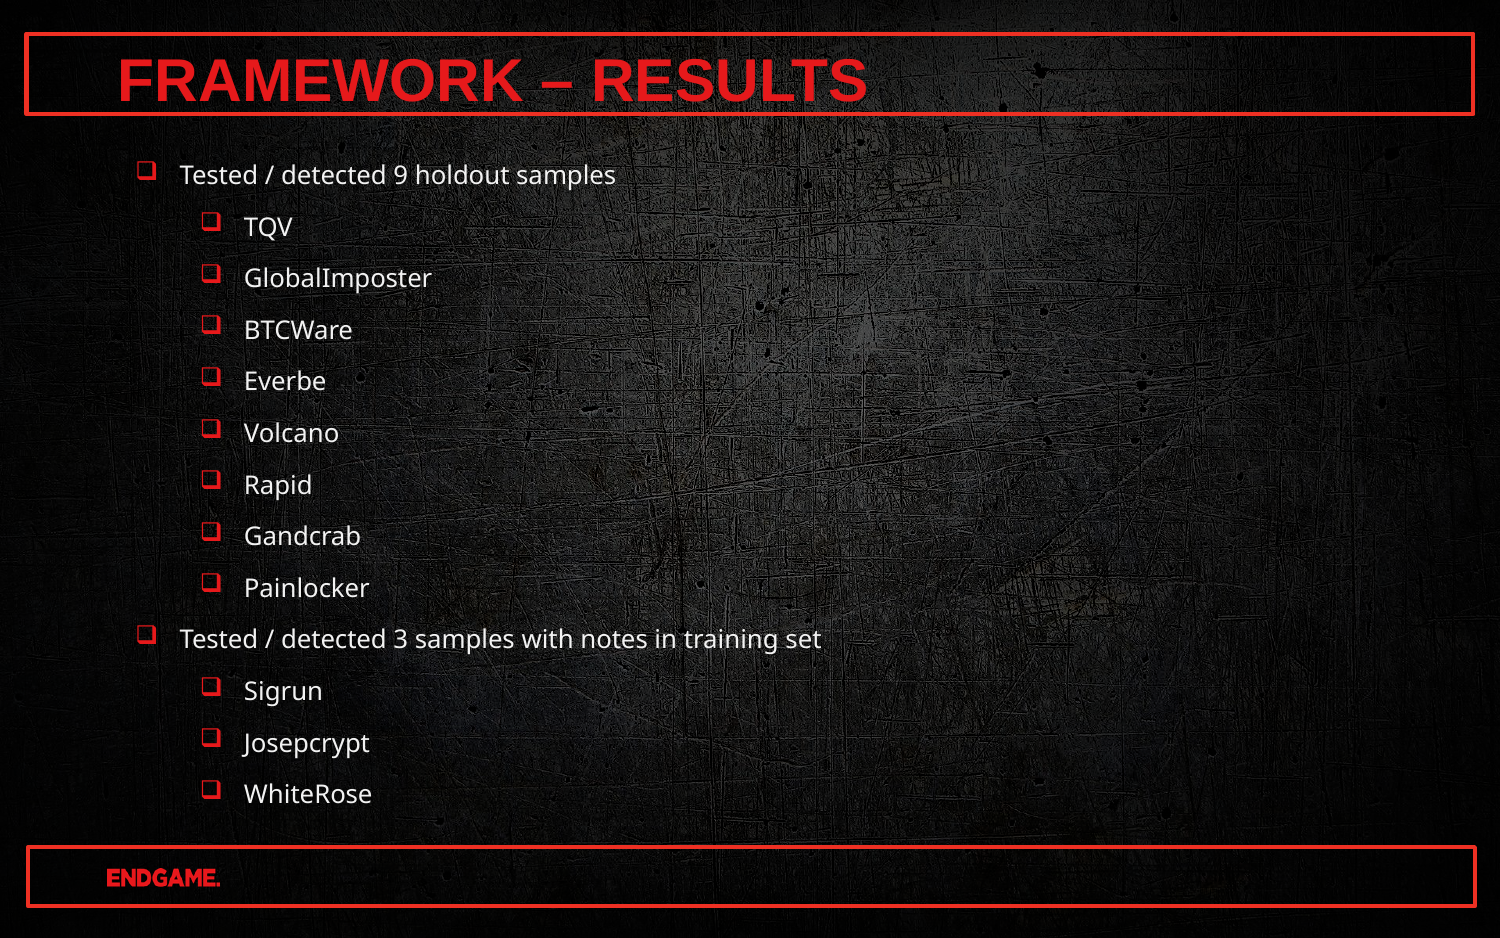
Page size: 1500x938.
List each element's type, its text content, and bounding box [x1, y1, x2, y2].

text_box [26, 845, 1477, 908]
picture [0, 0, 1500, 938]
list Tested / detected 9 holdout samples TQV GlobalImposter BTCWare Everbe Volcano Rapid Gandcrab Painlocker Tested / detected 3 samples with notes in training set Sigrun Josepcrypt WhiteRose [103, 135, 1397, 819]
text_box [24, 32, 1475, 116]
